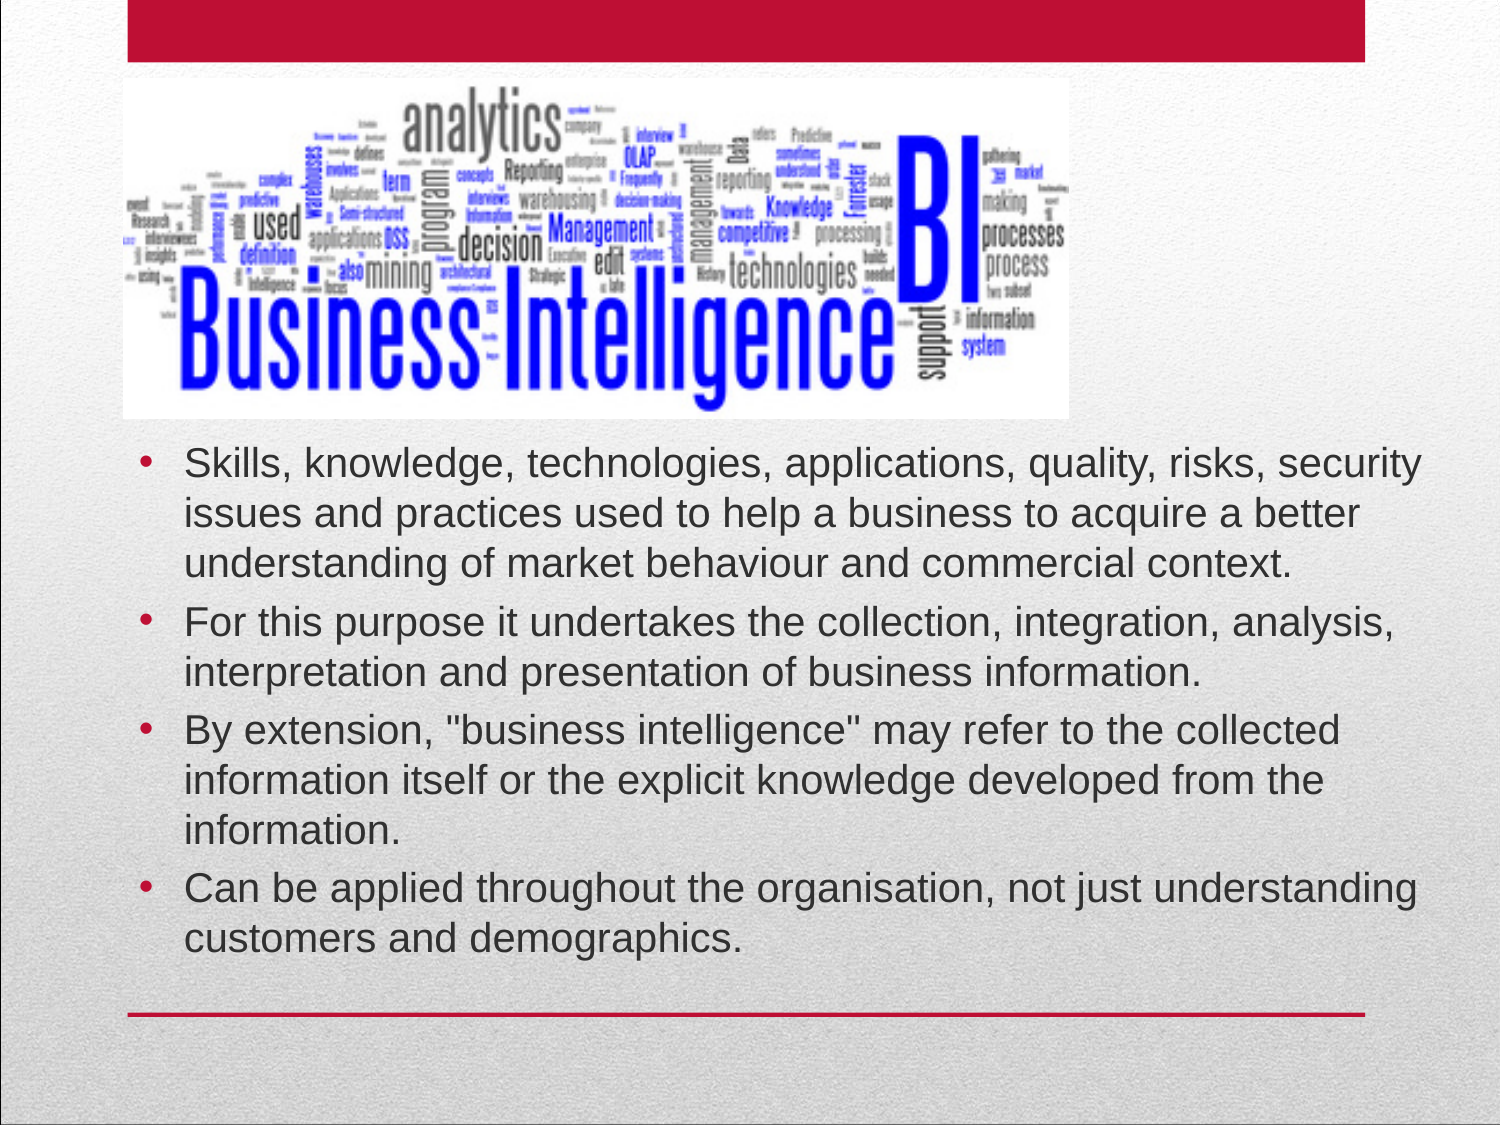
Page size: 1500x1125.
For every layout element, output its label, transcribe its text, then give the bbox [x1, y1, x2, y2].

list Skills, knowledge, technologies, applications, quality, risks, security issues and practices used to help a business to acquire a better understanding of market behaviour and commercial context. For this purpose it undertakes the collection, integration, analysis, interpretation and presentation of business information. By extension, "business intelligence" may refer to the collected information itself or the explicit knowledge developed from the information. Can be applied throughout the organisation, not just understanding customers and demographics. [123, 479, 1459, 988]
picture [0, 0, 1500, 1125]
